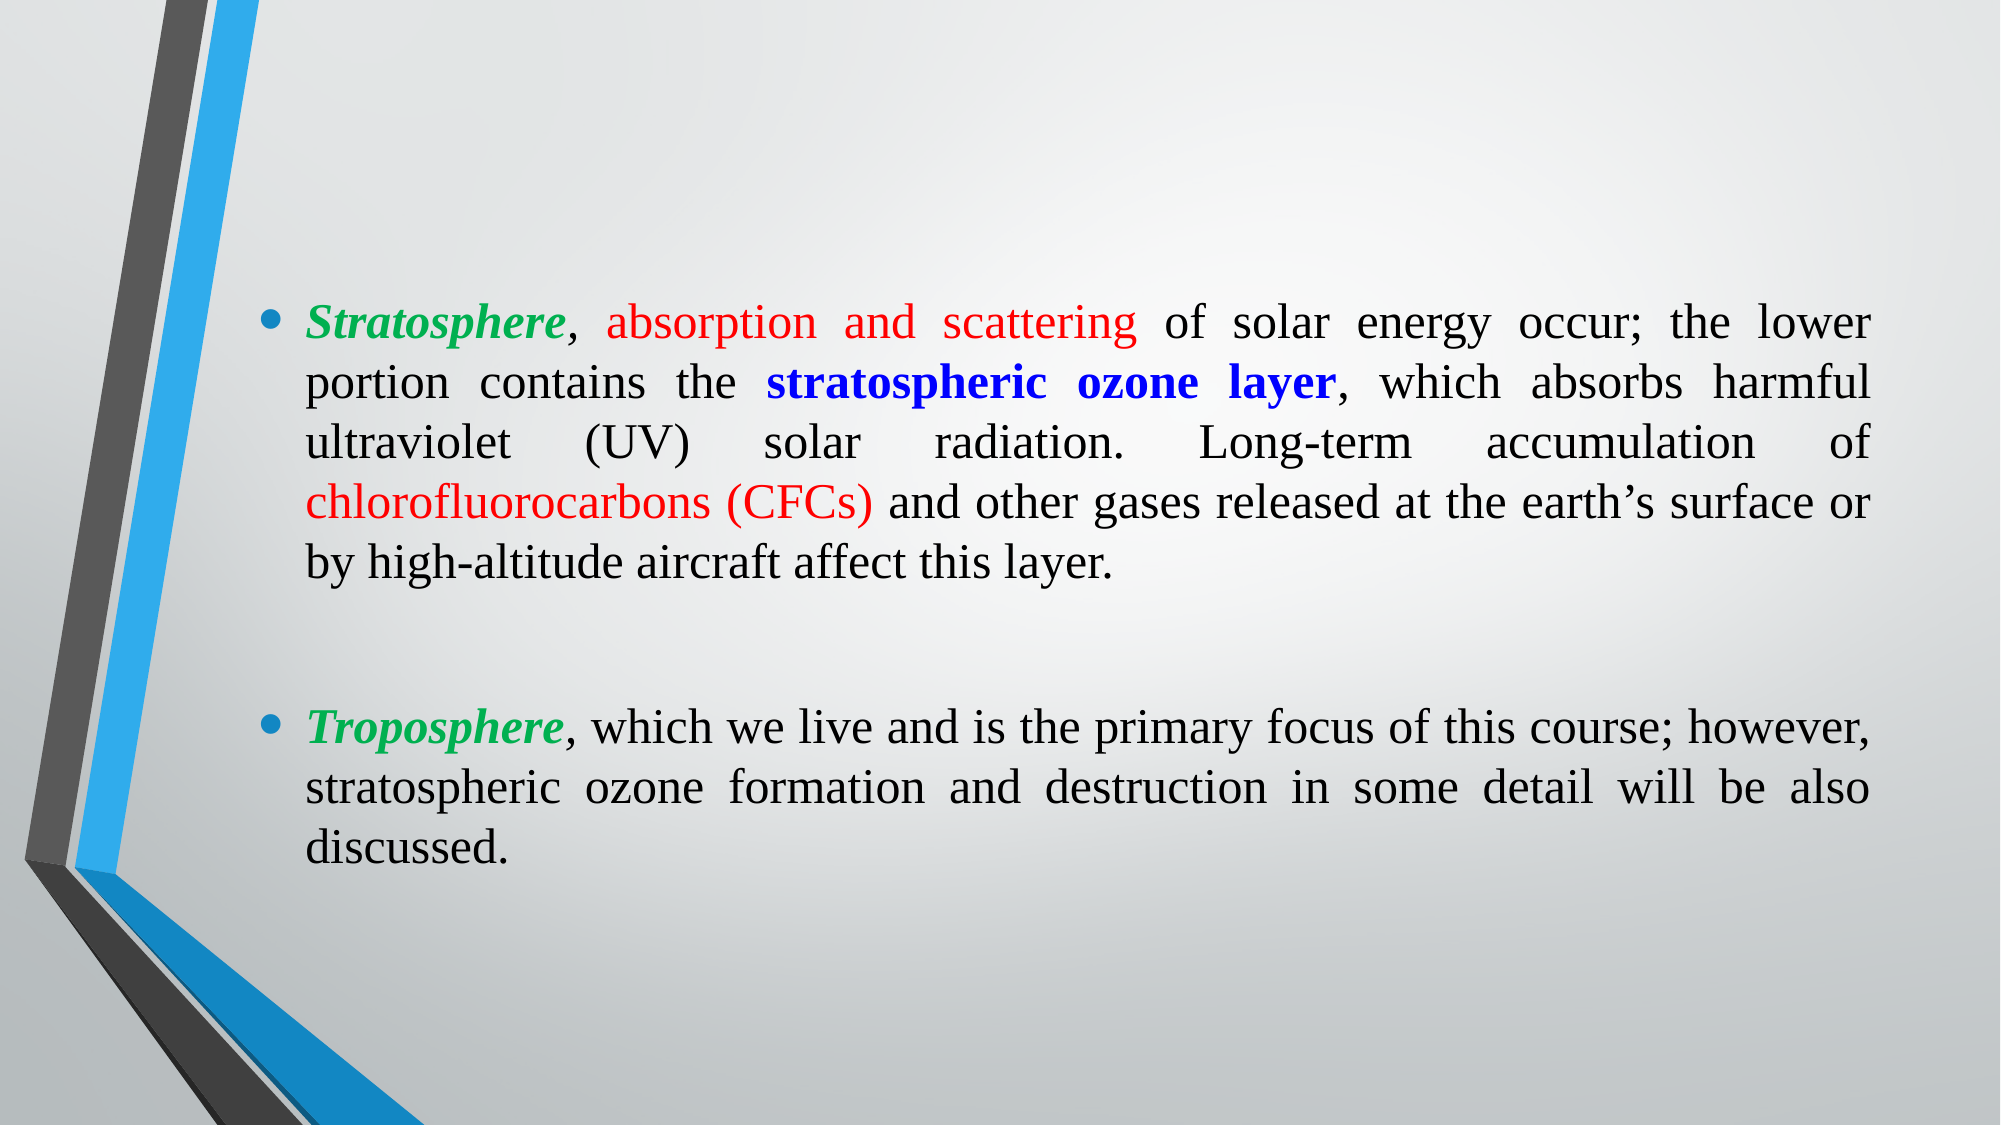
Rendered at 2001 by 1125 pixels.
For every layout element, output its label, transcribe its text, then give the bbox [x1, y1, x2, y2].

list Stratosphere, absorption and scattering of solar energy occur; the lower portion contains the stratospheric ozone layer, which absorbs harmful ultraviolet (UV) solar radiation. Long-term accumulation of chlorofluorocarbons (CFCs) and other gases released at the earth’s surface or by high-altitude aircraft affect this layer. Troposphere, which we live and is the primary focus of this course; however, stratospheric ozone formation and destruction in some detail will be also discussed. [243, 211, 1887, 950]
